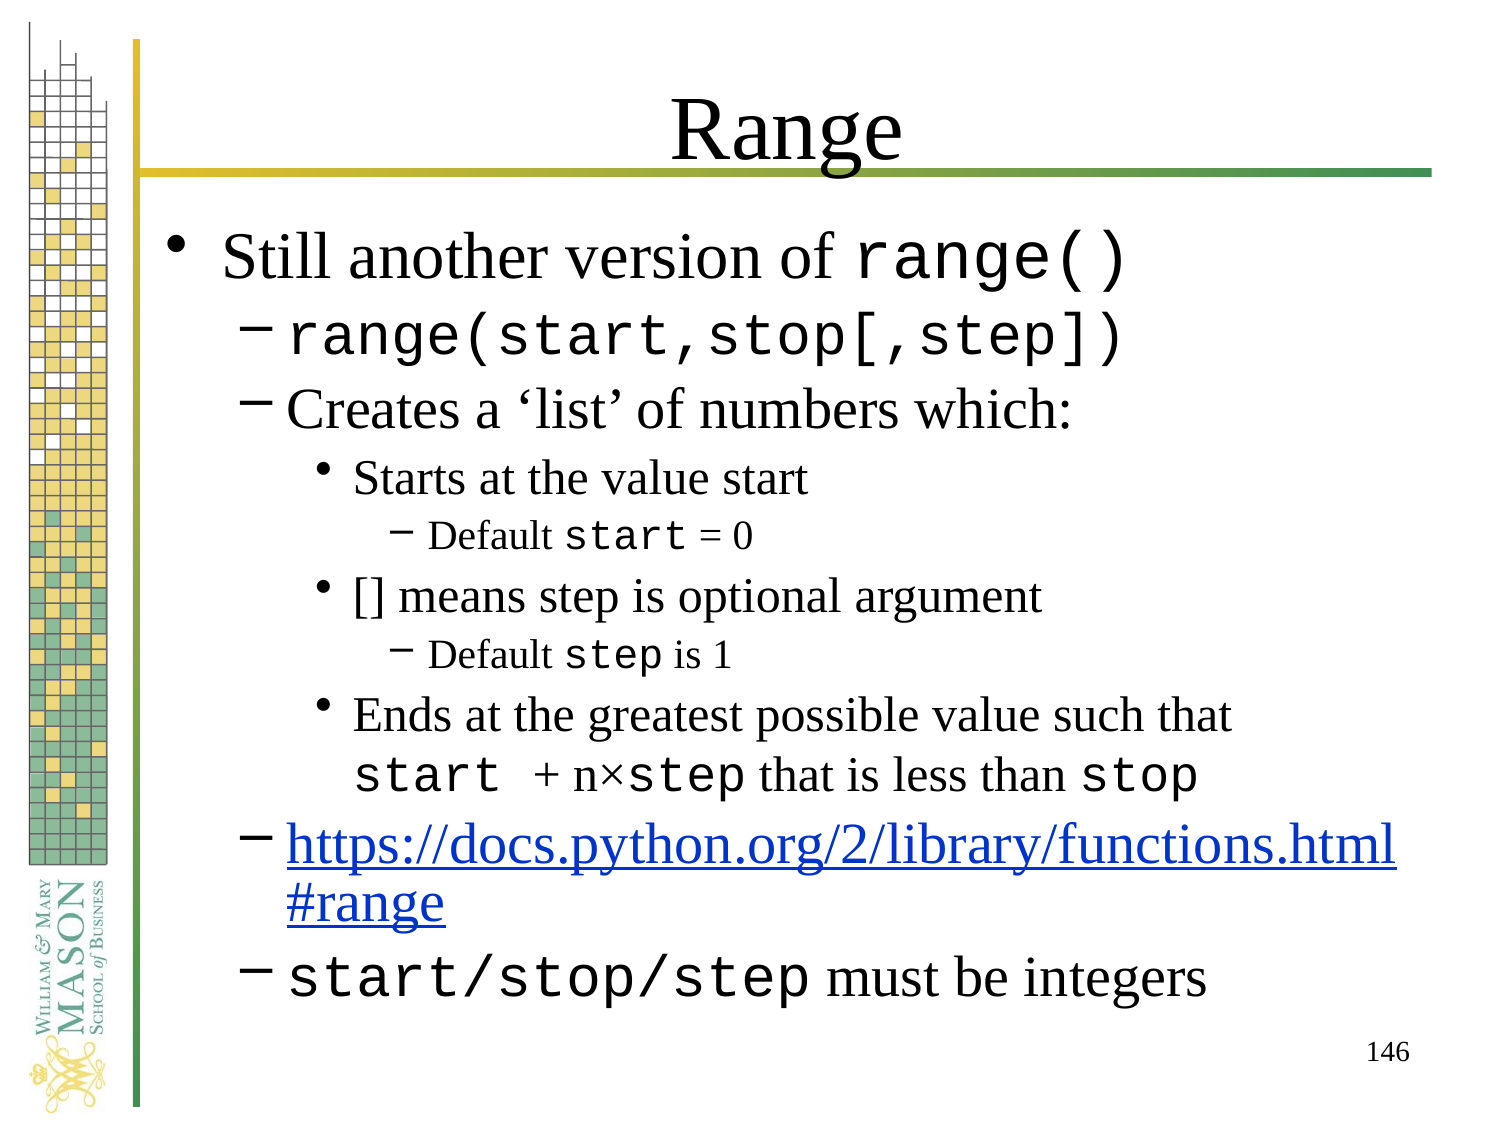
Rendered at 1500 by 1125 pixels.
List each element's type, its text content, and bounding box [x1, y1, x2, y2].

title Range [150, 45, 1425, 200]
slide_number 146 [1048, 1024, 1426, 1103]
table_header Description [29, 879, 107, 1113]
list Still another version of range() range(start,stop[,step]) Creates a ‘list’ of numbers which: Starts at the value start Default start = 0 [] means step is optional argument Default step is 1 Ends at the greatest possible value such that start + n×step that is less than stop https://docs.python.org/2/library/functions.html#range start/stop/step must be integers [150, 204, 1425, 972]
